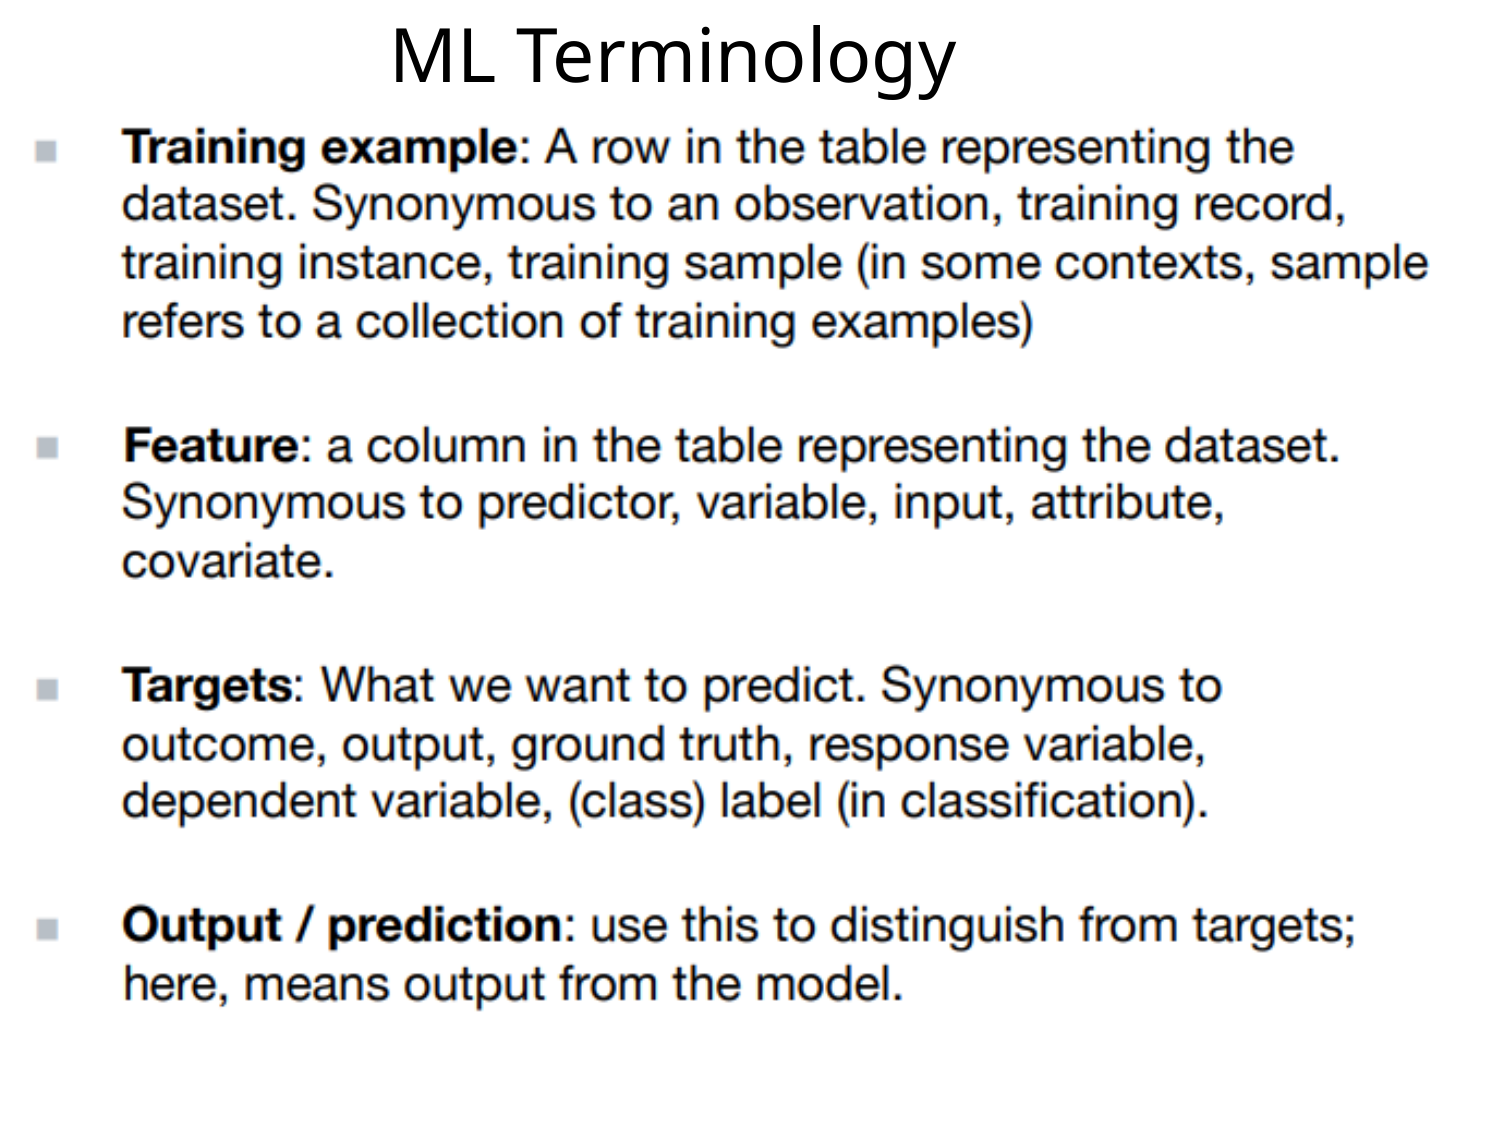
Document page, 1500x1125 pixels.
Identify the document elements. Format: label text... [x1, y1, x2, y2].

text_box ML Terminology [374, 0, 1125, 105]
picture [0, 107, 1442, 1018]
